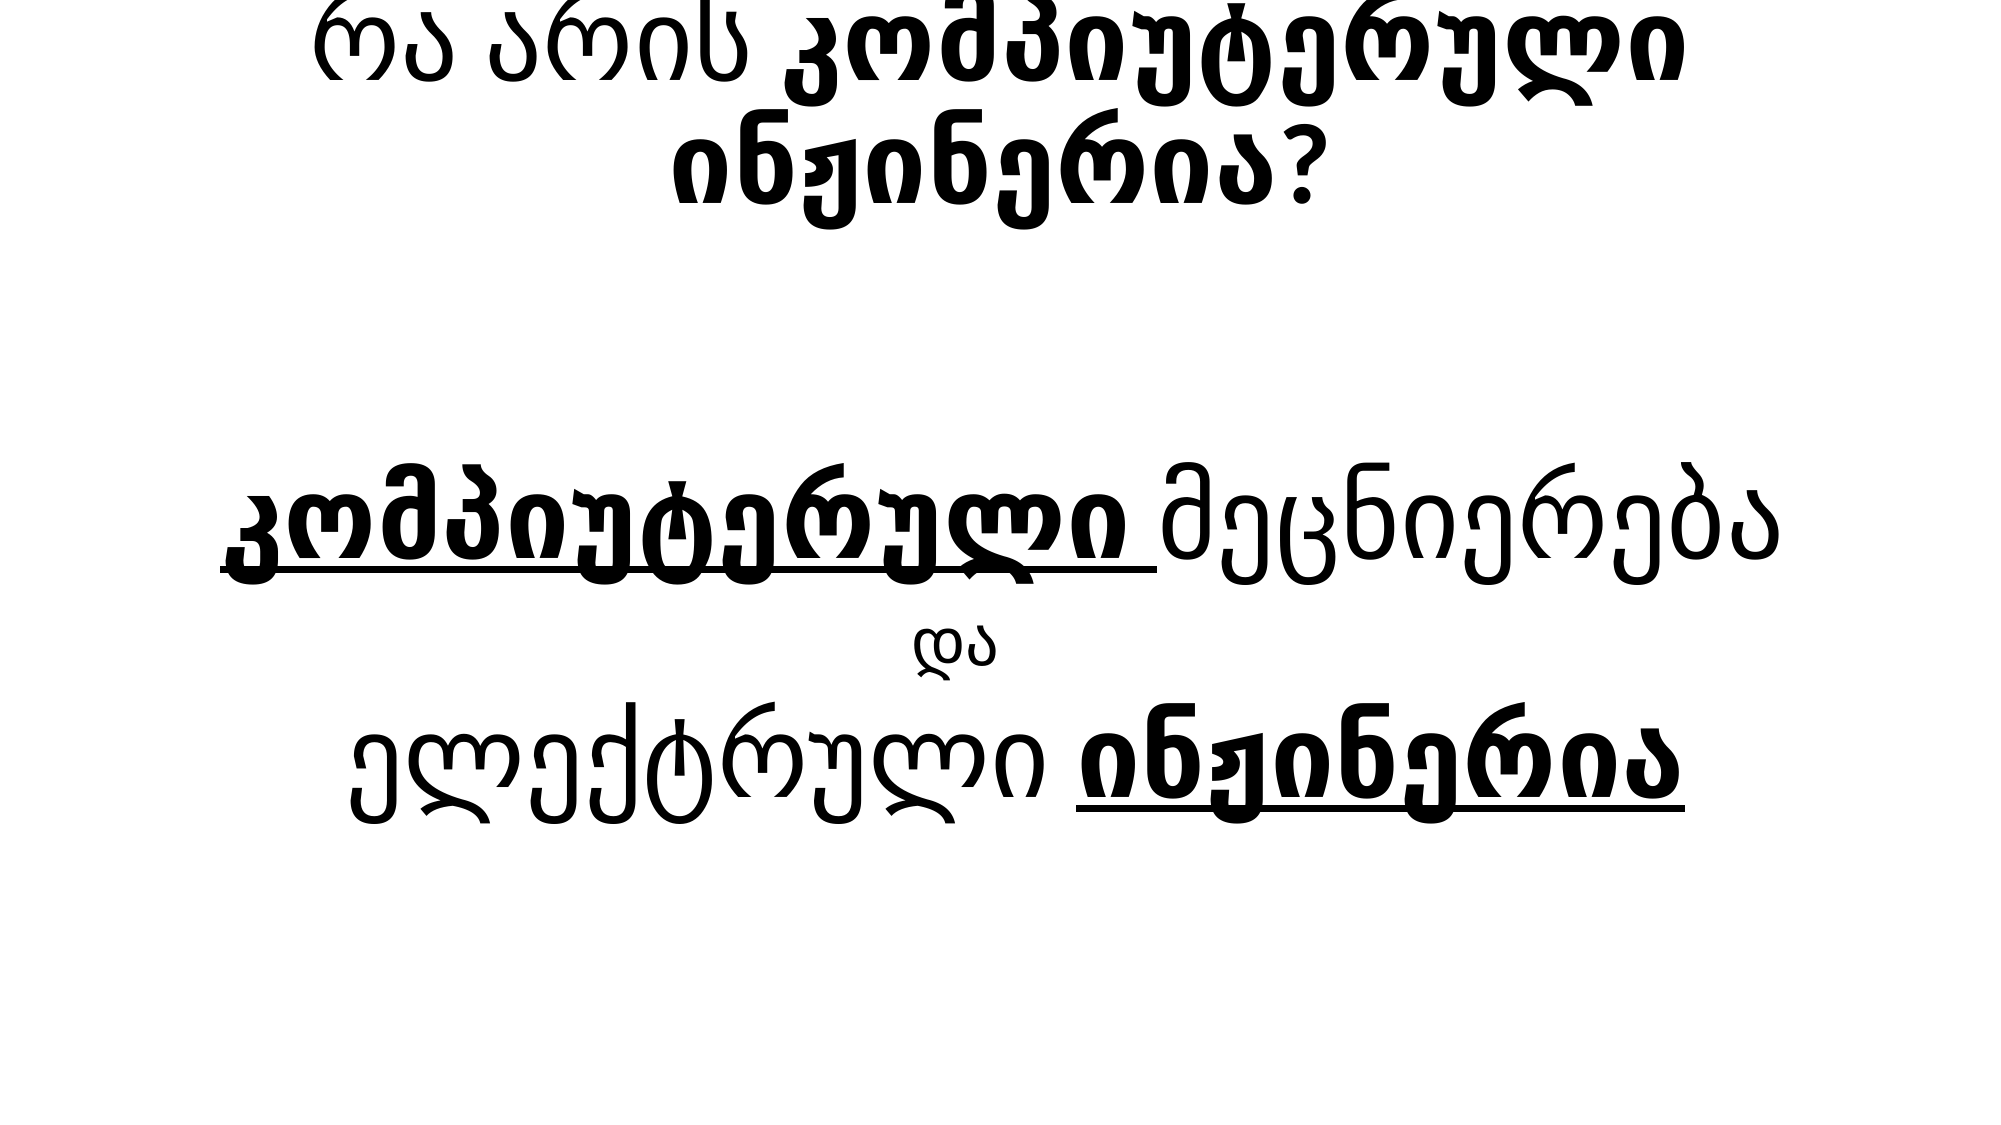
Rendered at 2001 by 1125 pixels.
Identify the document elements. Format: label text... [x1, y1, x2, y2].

text_box და [441, 590, 1469, 686]
text_box ელექტრული ინჟინერია [244, 675, 1787, 828]
text_box კომპიუტერული მეცნიერება [125, 436, 1880, 590]
title რა არის კომპიუტერული ინჟინერია? [0, 14, 2000, 196]
